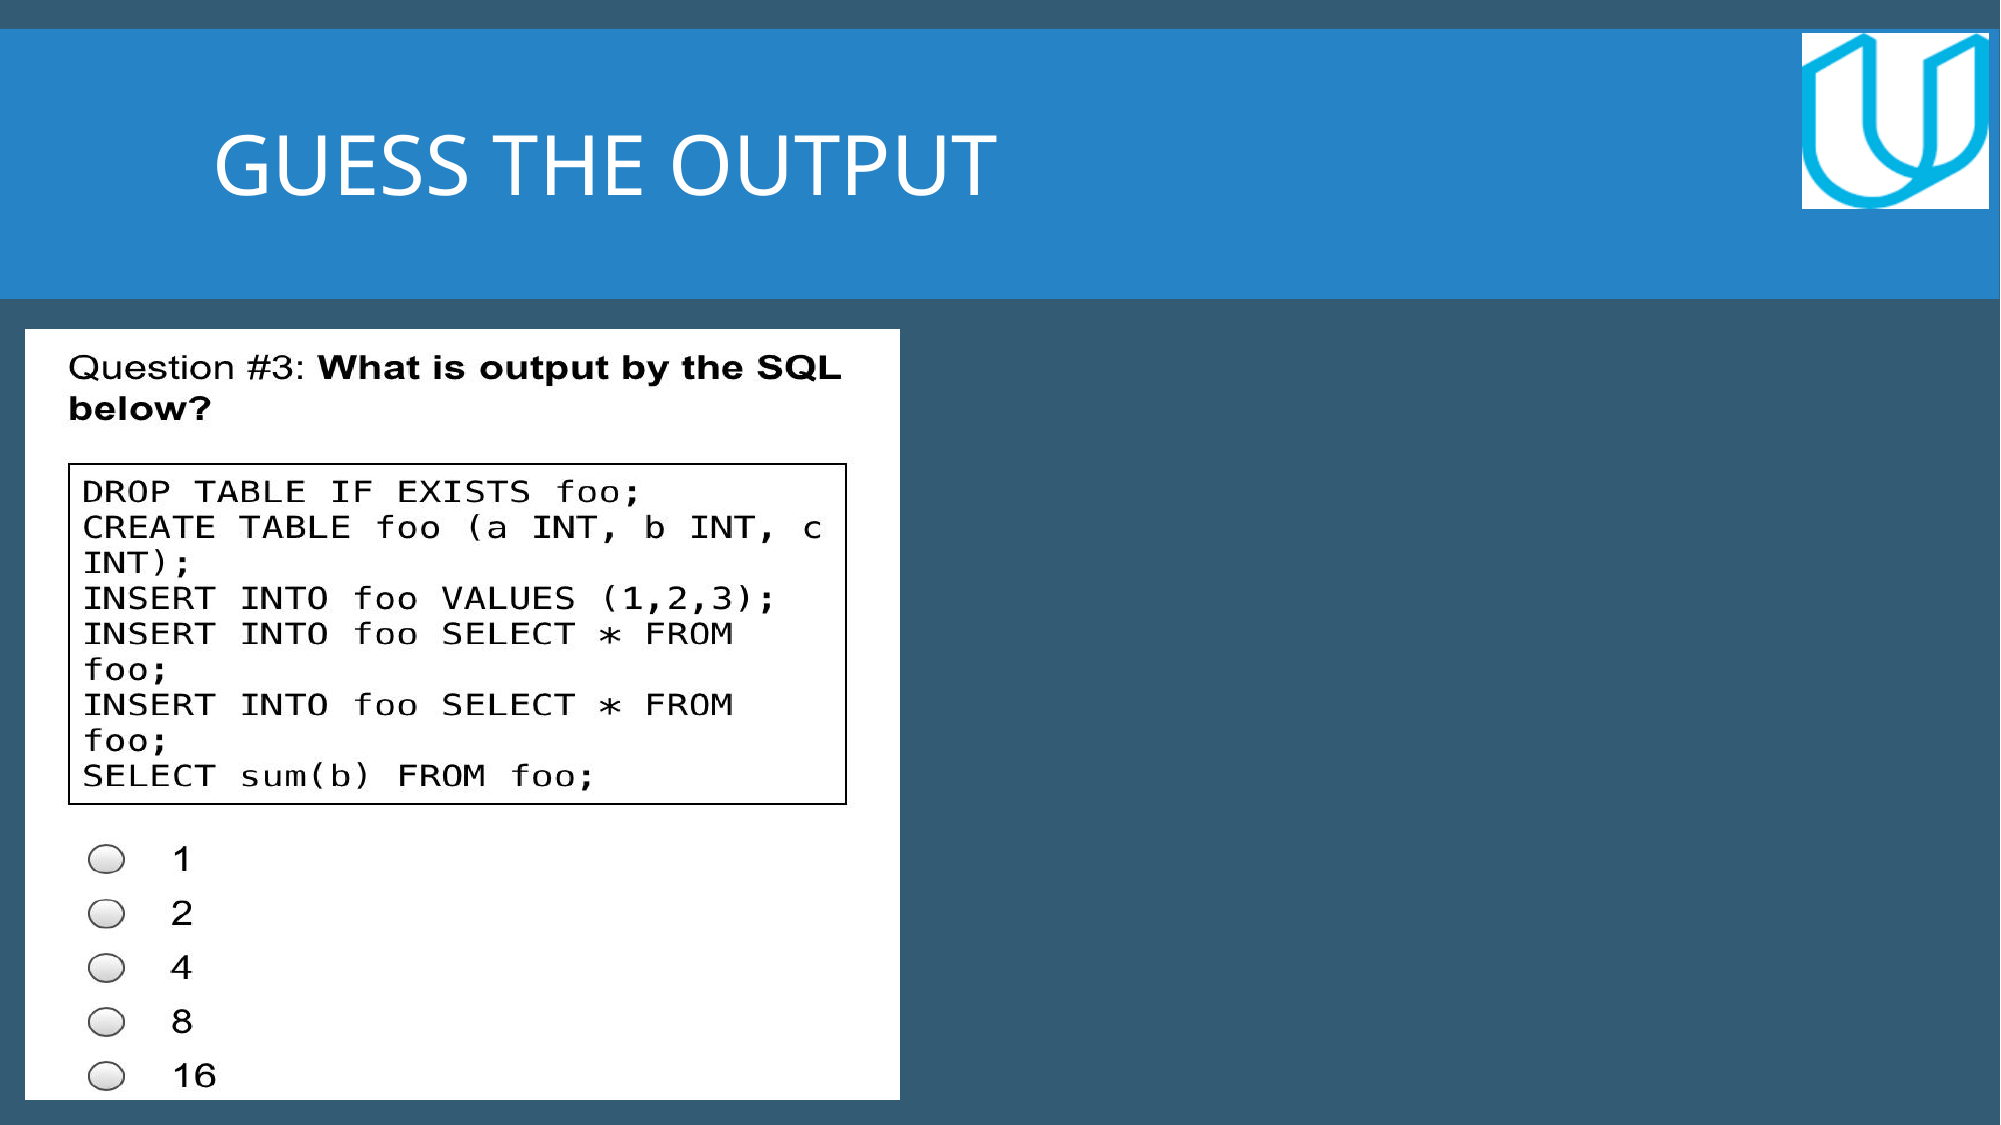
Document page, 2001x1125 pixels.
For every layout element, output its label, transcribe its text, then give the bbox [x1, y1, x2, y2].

picture [25, 329, 900, 1100]
title Guess the output [197, 46, 1803, 295]
picture [1816, 47, 1912, 197]
picture [1933, 47, 1974, 167]
picture [1745, 27, 2000, 210]
